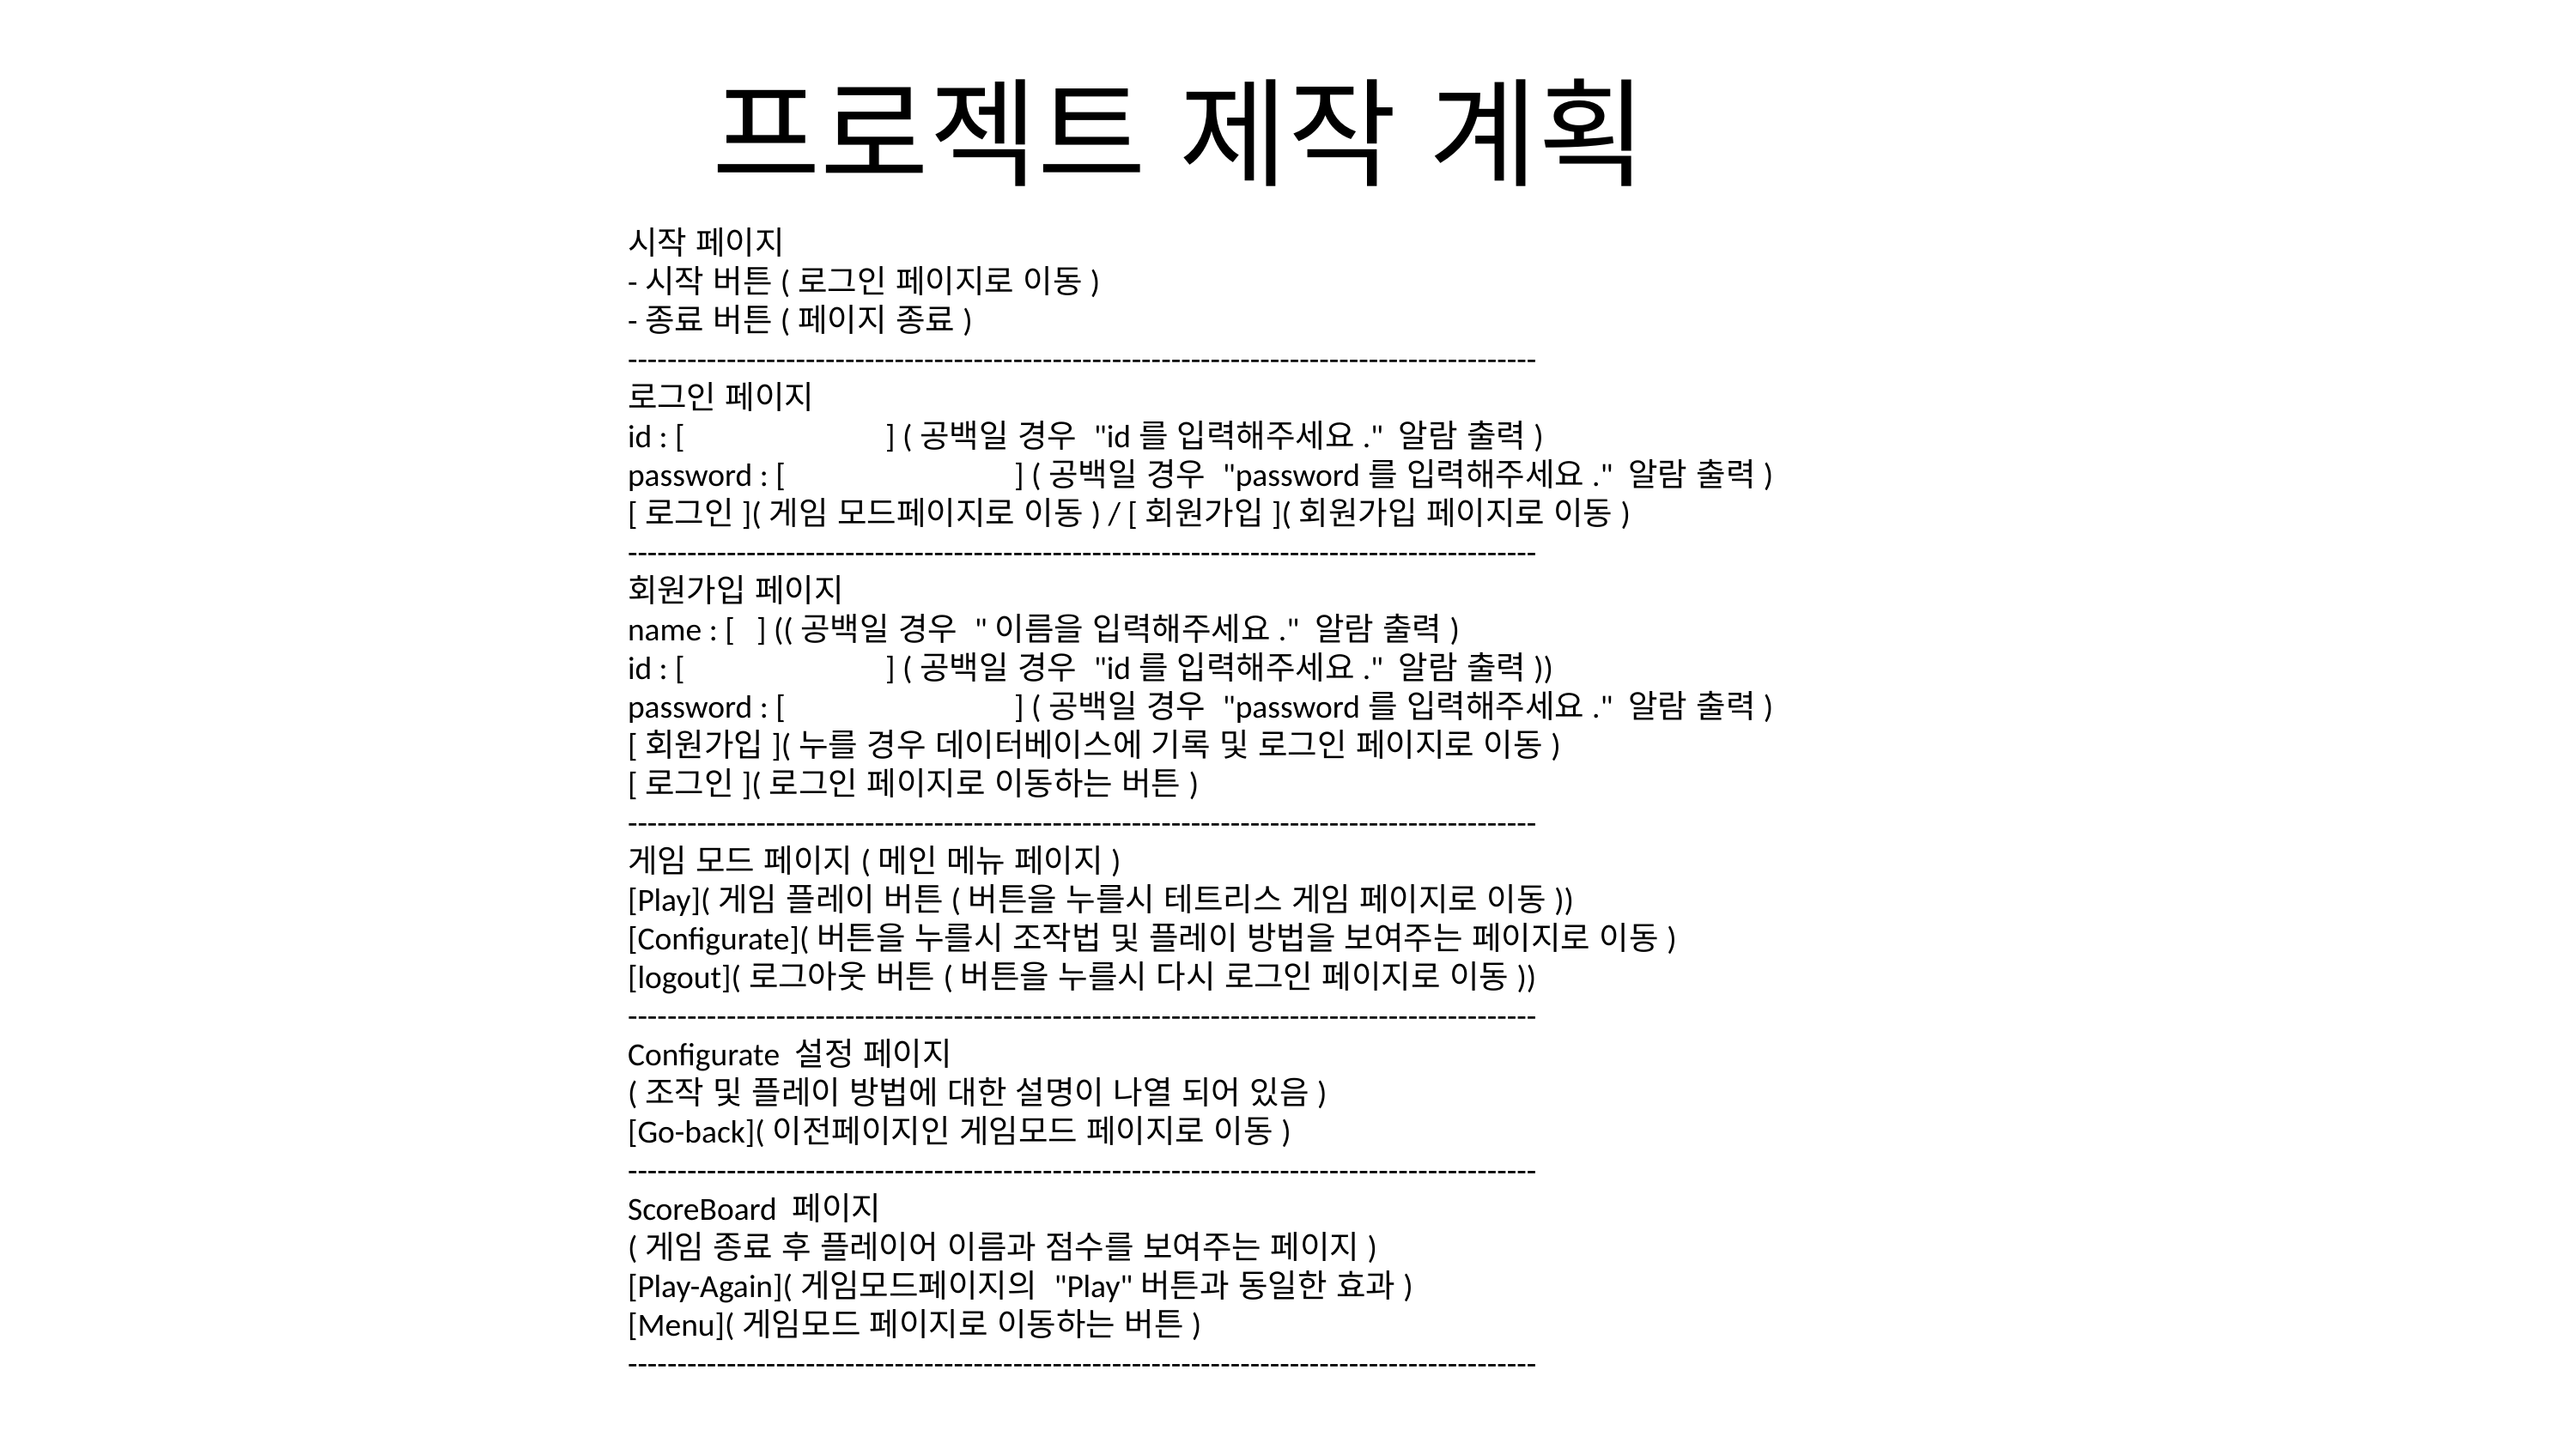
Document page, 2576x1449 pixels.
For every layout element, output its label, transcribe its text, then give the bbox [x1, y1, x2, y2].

text_box 프로젝트 제작 계획 [489, 52, 1870, 208]
text_box 시작 페이지 -시작 버튼(로그인 페이지로 이동) -종료 버튼(페이지 종료) -------------------------------------------------------------------------------------------- 로그인 페이지 id : [ ] (공백일 경우 "id를 입력해주세요." 알람 출력) password : [ ] (공백일 경우 "password를 입력해주세요." 알람 출력) [로그인](게임 모드페이지로 이동) / [회원가입](회원가입 페이지로 이동) -------------------------------------------------------------------------------------------- 회원가입 페이지 name : [ ] ((공백일 경우 "이름을 입력해주세요." 알람 출력) id : [ ] (공백일 경우 "id를 입력해주세요." 알람 출력)) password : [ ] (공백일 경우 "password를 입력해주세요." 알람 출력) [회원가입](누를 경우 데이터베이스에 기록 및 로그인 페이지로 이동) [로그인](로그인 페이지로 이동하는 버튼) -------------------------------------------------------------------------------------------- 게임 모드 페이지(메인 메뉴 페이지) [Play](게임 플레이 버튼(버튼을 누를시 테트리스 게임 페이지로 이동)) [Configurate](버튼을 누를시 조작법 및 플레이 방법을 보여주는 페이지로 이동) [logout](로그아웃 버튼(버튼을 누를시 다시 로그인 페이지로 이동)) -------------------------------------------------------------------------------------------- Configurate 설정 페이지 (조작 및 플레이 방법에 대한 설명이 나열 되어 있음) [Go-back](이전페이지인 게임모드 페이지로 이동) -------------------------------------------------------------------------------------------- ScoreBoard 페이지 (게임 종료 후 플레이어 이름과 점수를 보여주는 페이지) [Play-Again](게임모드페이지의 "Play"버튼과 동일한 효과) [Menu](게임모드 페이지로 이동하는 버튼) -------------------------------------------------------------------------------------------- [615, 215, 1885, 1387]
